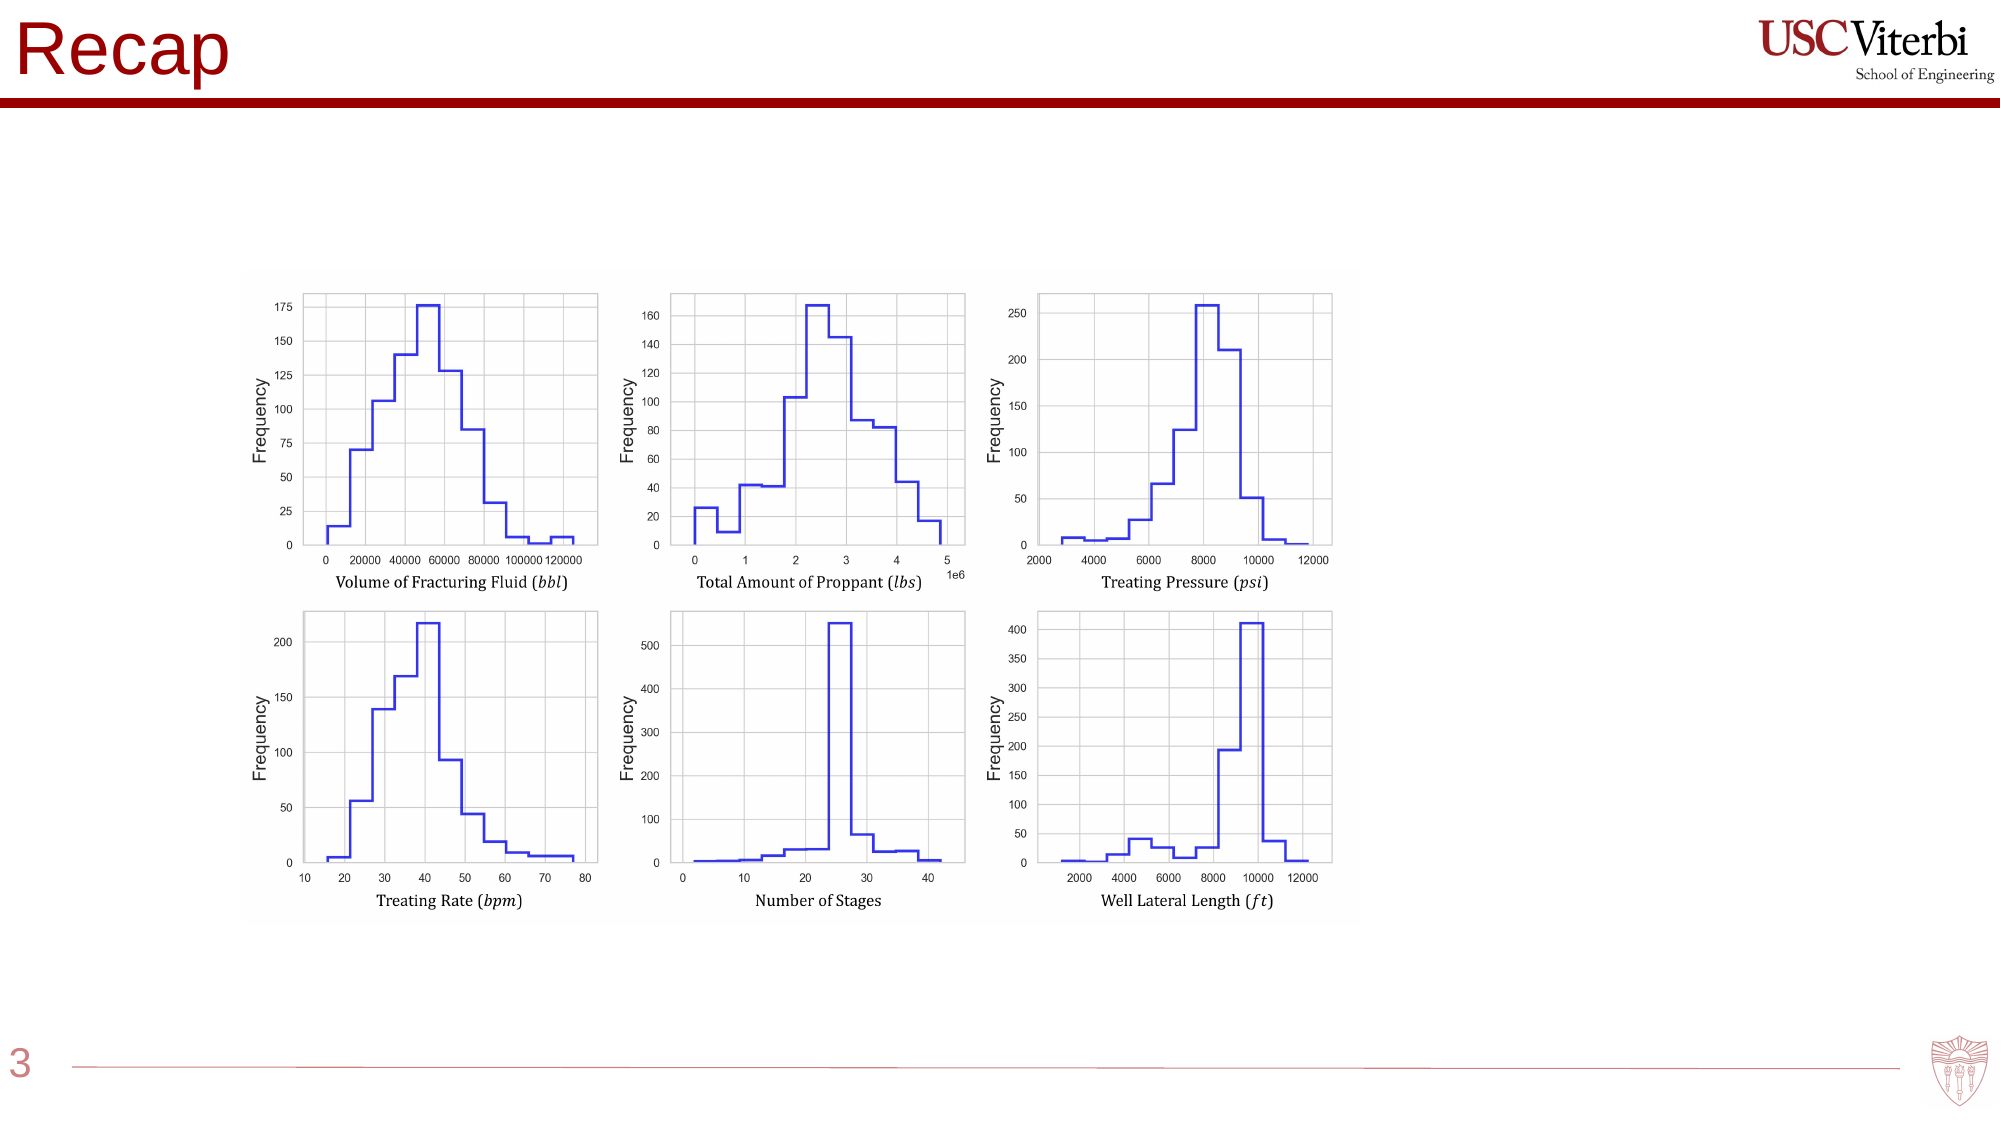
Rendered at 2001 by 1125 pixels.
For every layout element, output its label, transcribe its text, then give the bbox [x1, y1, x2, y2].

picture [1756, 11, 2000, 88]
text_box Recap [0, 0, 1668, 98]
picture [241, 270, 1360, 926]
